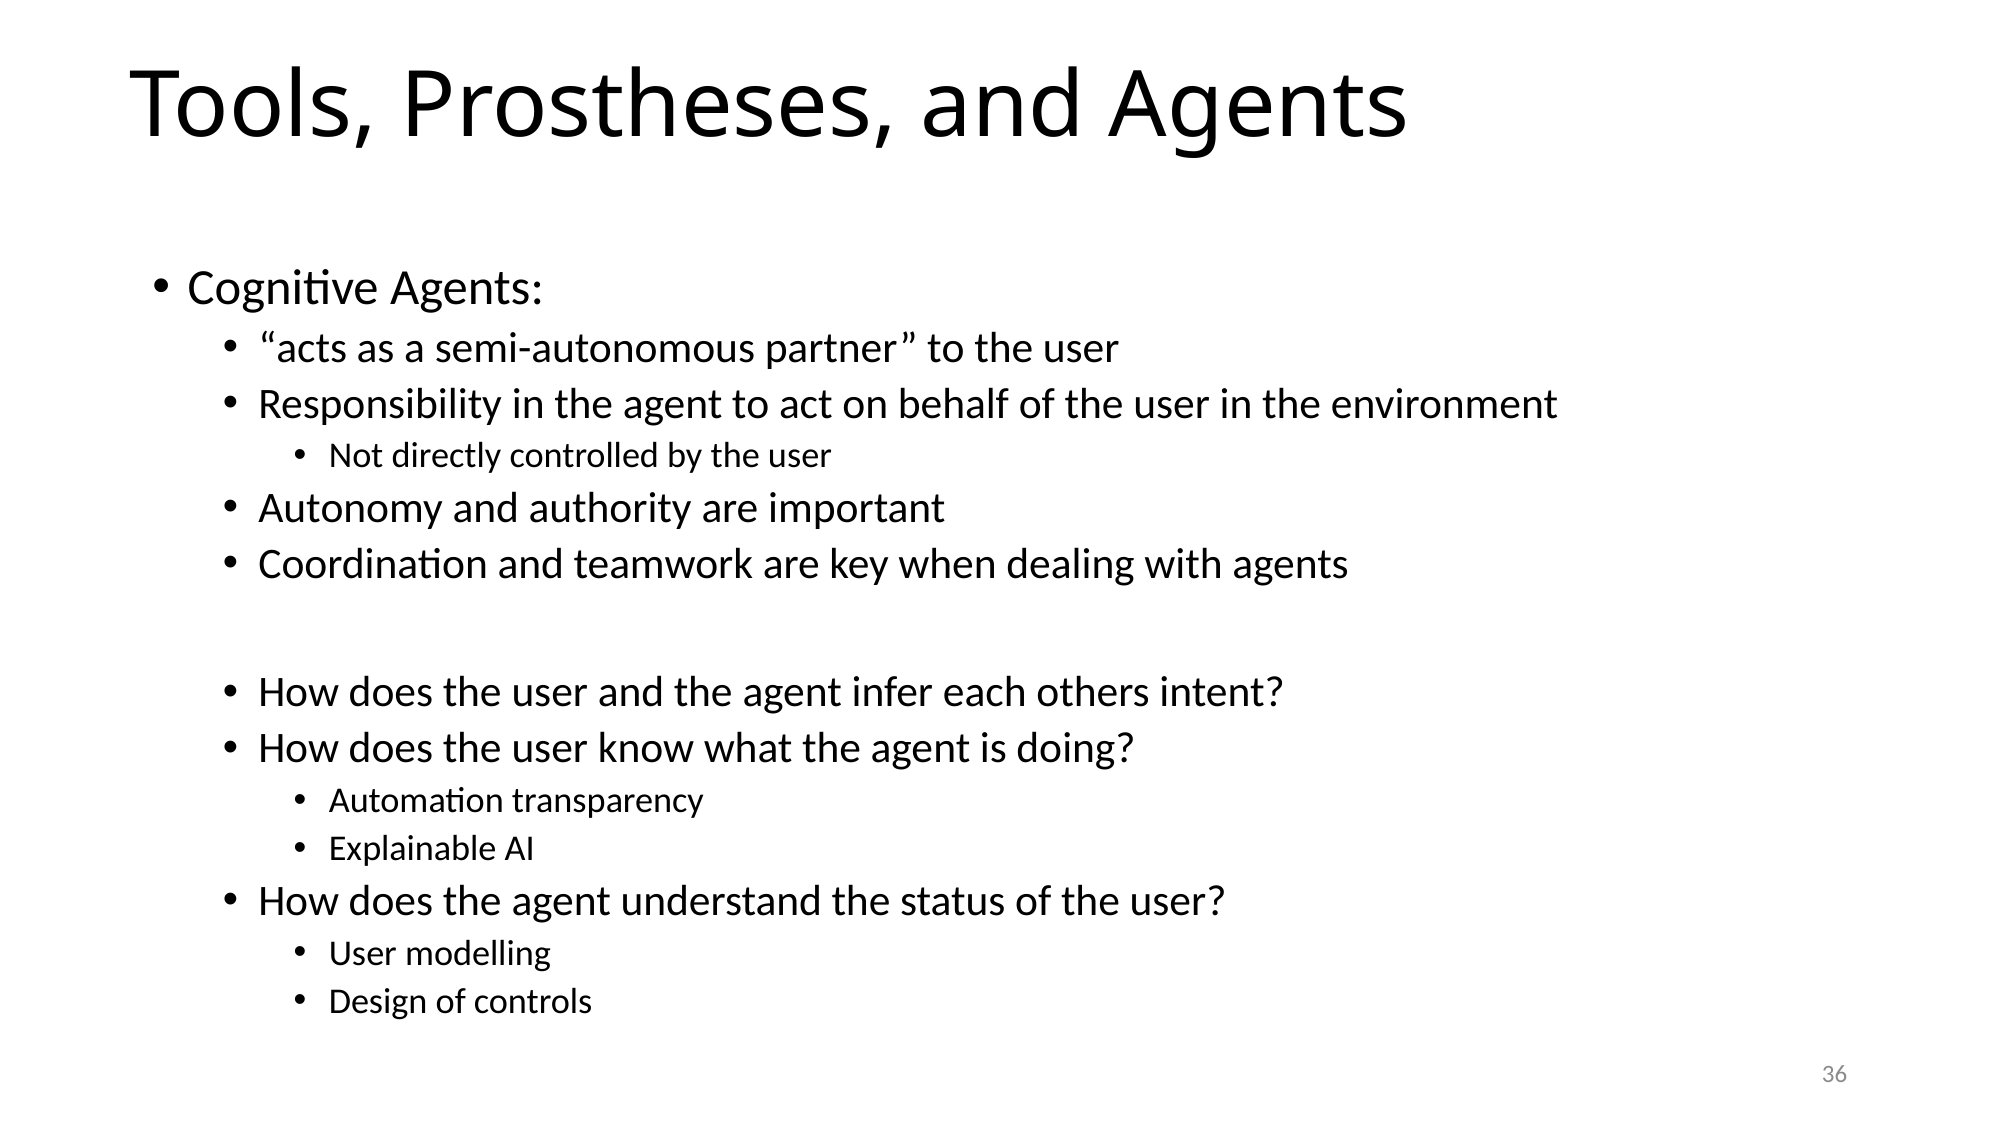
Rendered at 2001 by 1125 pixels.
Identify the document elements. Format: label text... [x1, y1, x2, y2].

list Cognitive Agents: “acts as a semi-autonomous partner” to the user Responsibility in the agent to act on behalf of the user in the environment Not directly controlled by the user Autonomy and authority are important Coordination and teamwork are key when dealing with agents How does the user and the agent infer each others intent? How does the user know what the agent is doing? Automation transparency Explainable AI How does the agent understand the status of the user? User modelling Design of controls [137, 253, 1944, 1035]
title Tools, Prostheses, and Agents [114, 0, 1840, 216]
slide_number 36 [1412, 1042, 1863, 1103]
